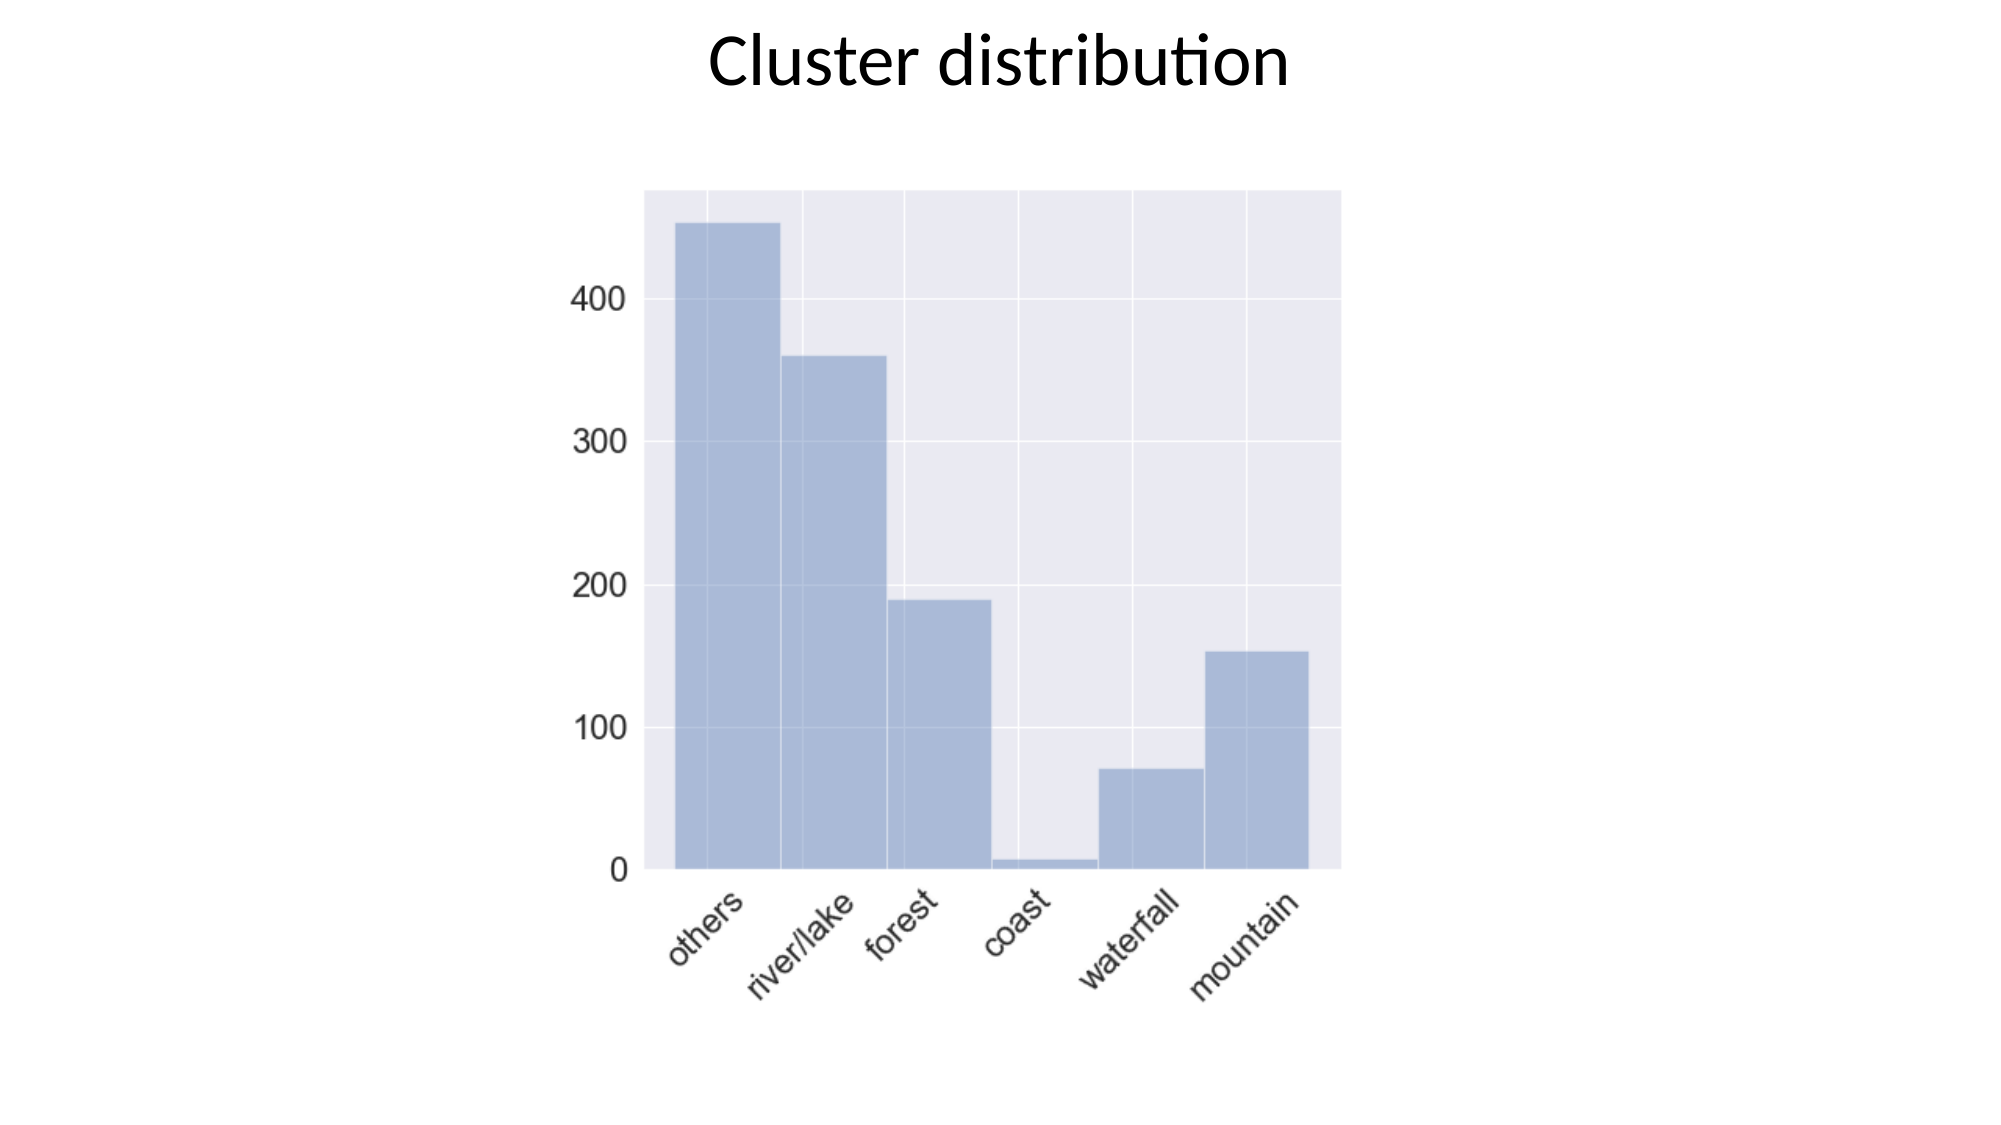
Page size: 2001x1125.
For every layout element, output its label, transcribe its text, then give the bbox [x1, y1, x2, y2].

picture [560, 178, 1351, 1018]
text_box Cluster distribution [693, 2, 1307, 108]
